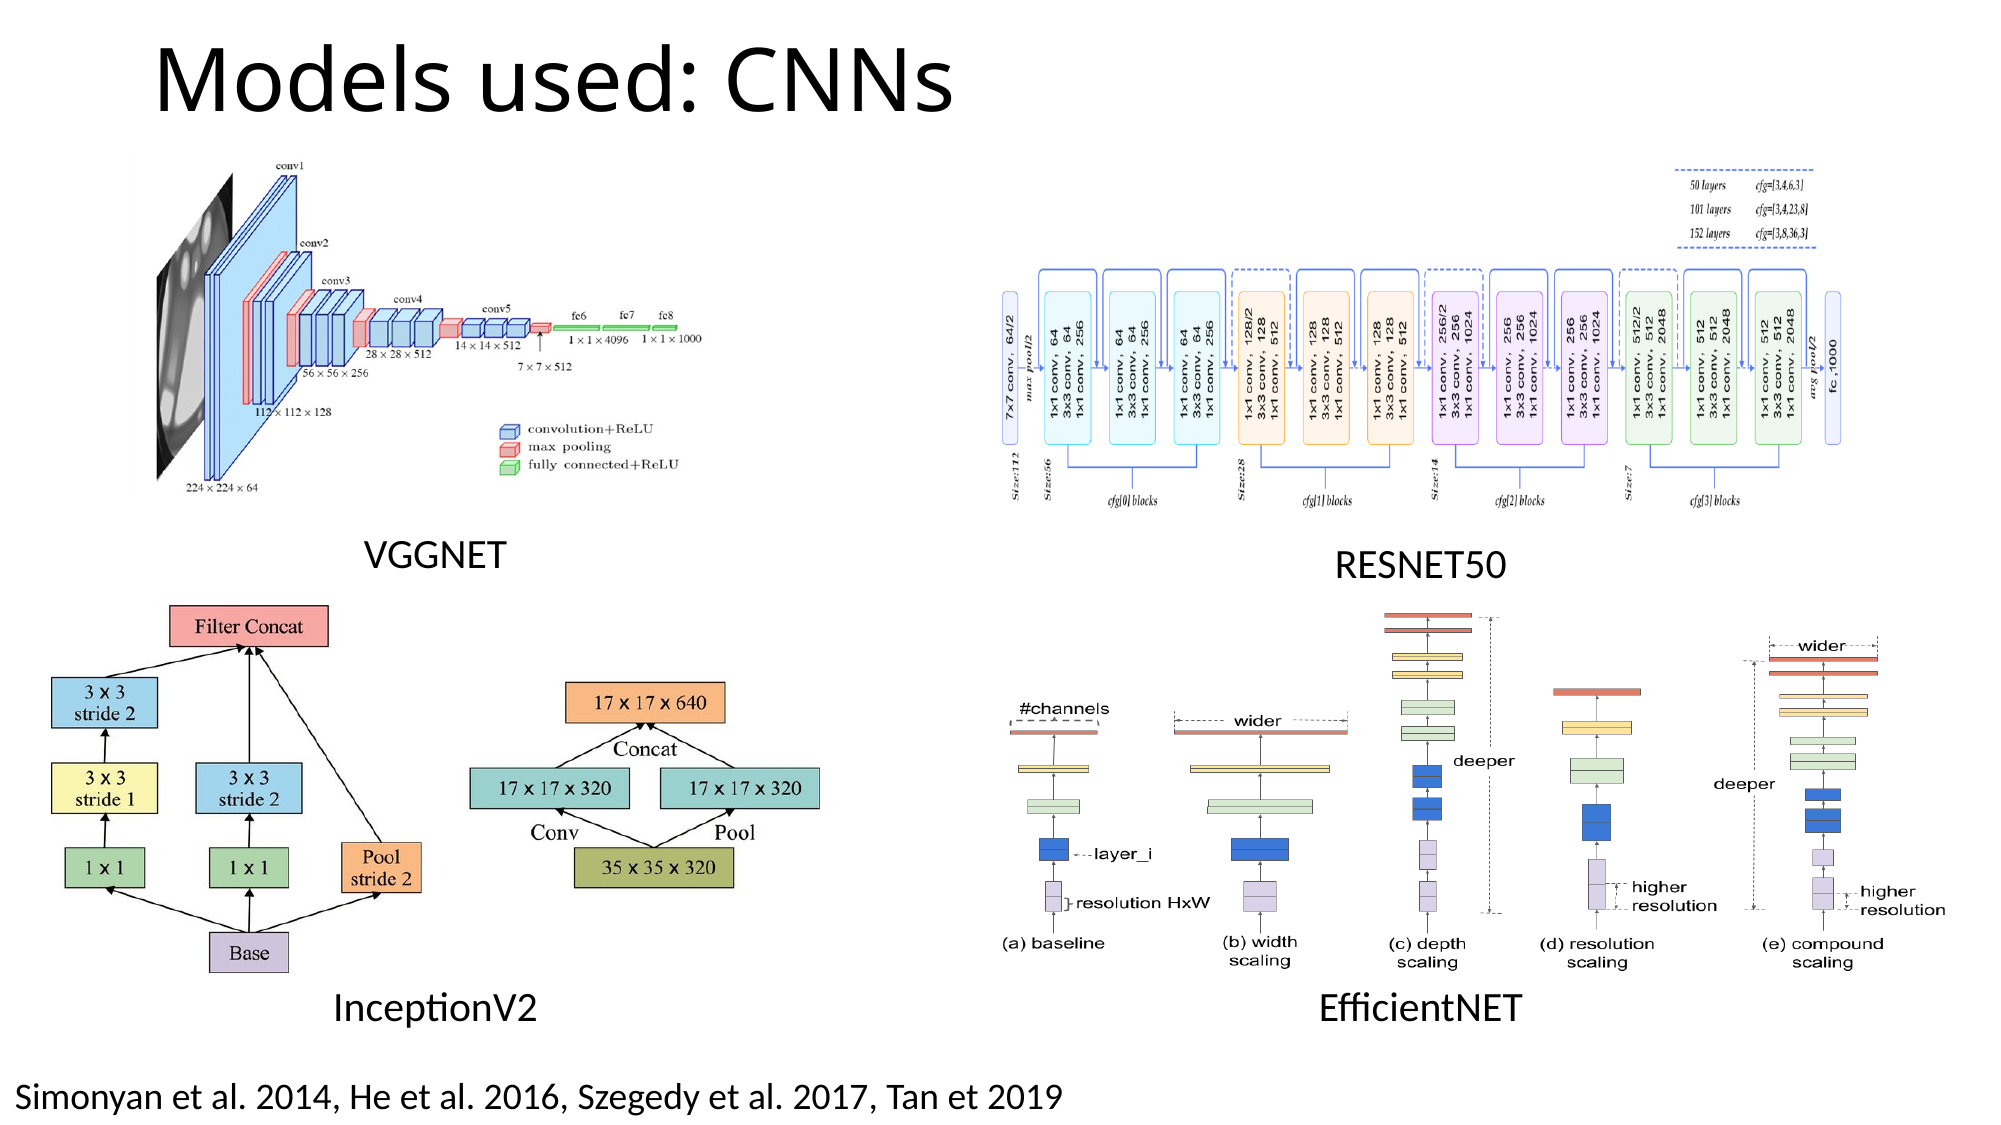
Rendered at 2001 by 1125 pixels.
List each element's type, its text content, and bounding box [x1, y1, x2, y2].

text_box InceptionV2 [282, 973, 589, 1038]
picture [51, 605, 820, 973]
title Models used: CNNs [137, 27, 1863, 139]
text_box VGGNET [282, 520, 589, 584]
text_box RESNET50 [1268, 529, 1574, 595]
text_box Simonyan et al. 2014, He et al. 2016, Szegedy et al. 2017, Tan et 2019 [0, 1064, 1132, 1125]
picture [51, 152, 820, 520]
picture [999, 152, 1842, 520]
picture [999, 605, 1949, 973]
text_box EfficientNET [1268, 973, 1574, 1038]
